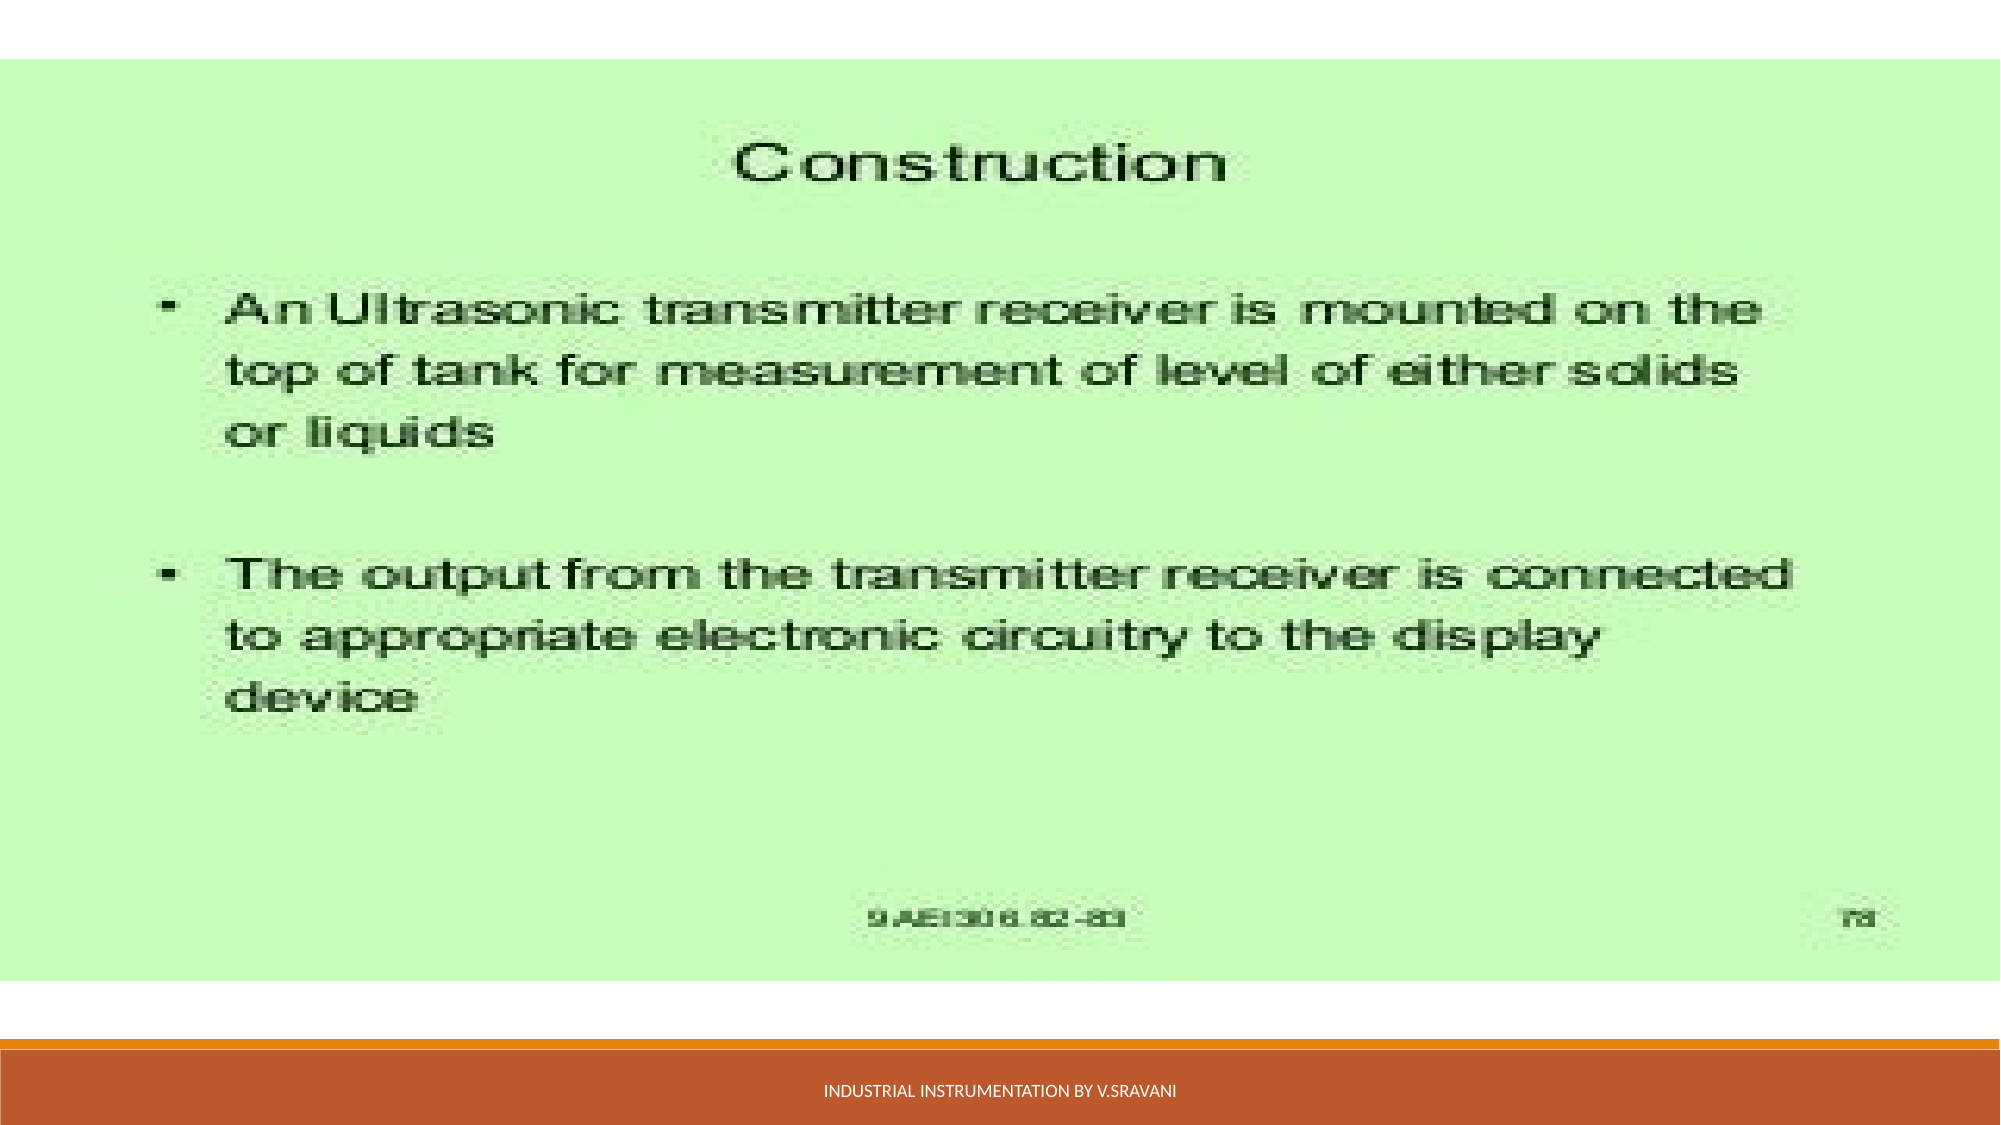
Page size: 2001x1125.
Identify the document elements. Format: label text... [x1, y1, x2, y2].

footer Industrial Instrumentation by V.Sravani [604, 1059, 1396, 1120]
picture [0, 59, 2000, 982]
